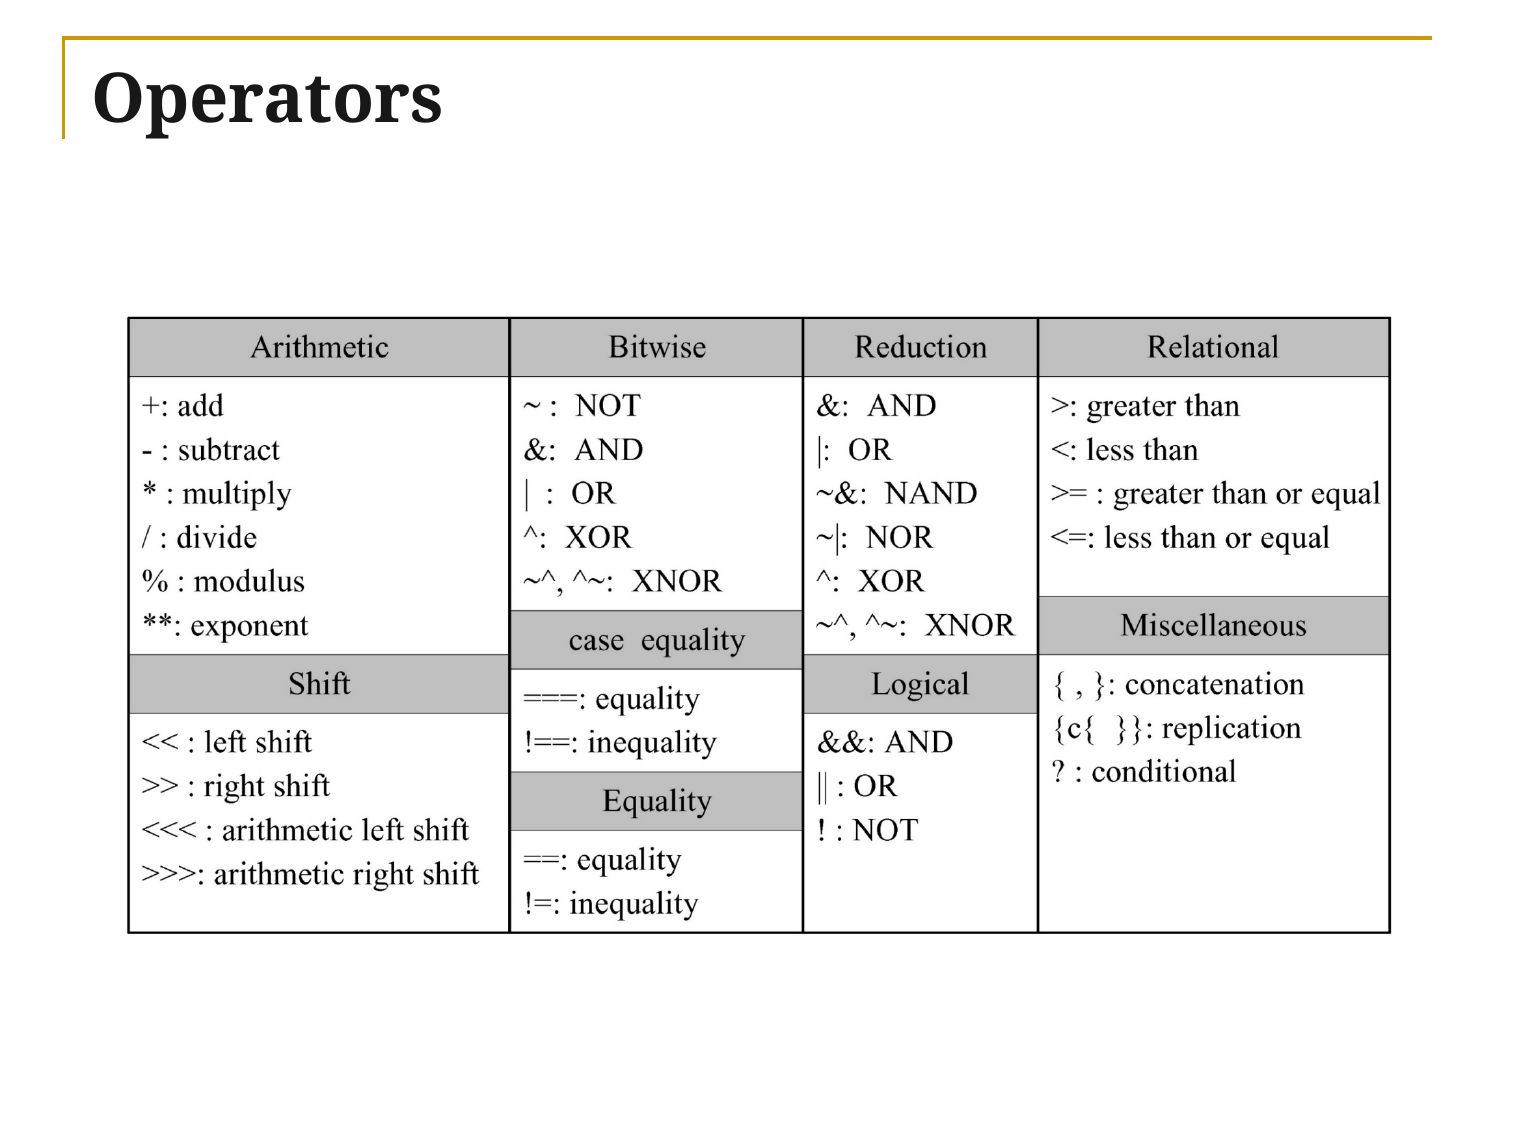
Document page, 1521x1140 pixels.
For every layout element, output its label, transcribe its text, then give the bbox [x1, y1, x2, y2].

picture [121, 308, 1400, 945]
title Operators [76, 46, 1445, 236]
